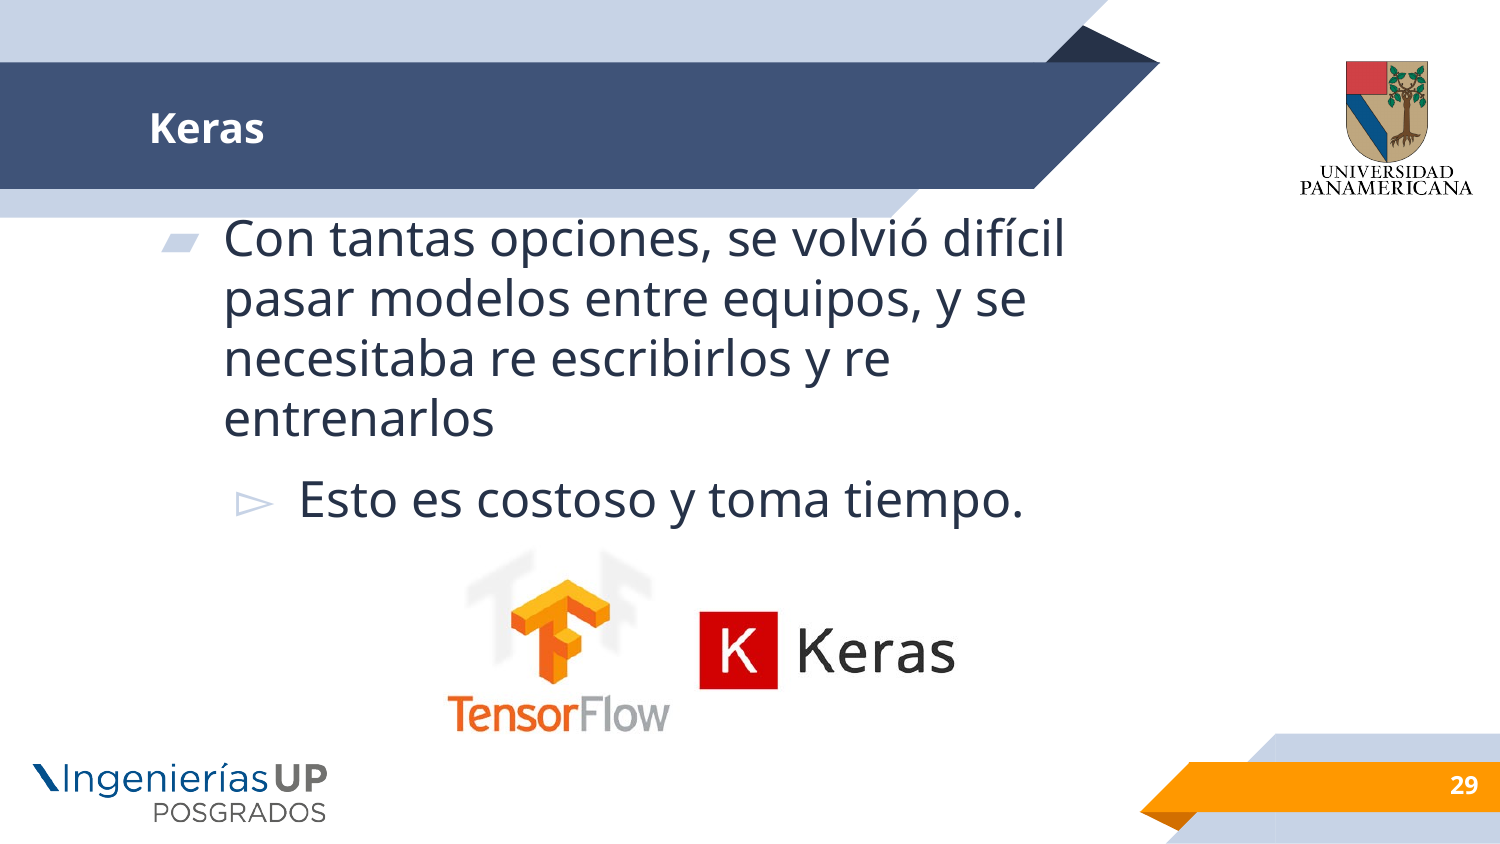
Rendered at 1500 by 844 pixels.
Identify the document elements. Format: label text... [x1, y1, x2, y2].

picture [443, 538, 966, 761]
picture [1286, 44, 1490, 210]
title Keras [133, 64, 1035, 190]
list Con tantas opciones, se volvió difícil pasar modelos entre equipos, y se necesitaba re escribirlos y re entrenarlos Esto es costoso y toma tiempo. [133, 217, 1140, 598]
picture [15, 737, 344, 844]
slide_number 29 [1249, 760, 1494, 813]
